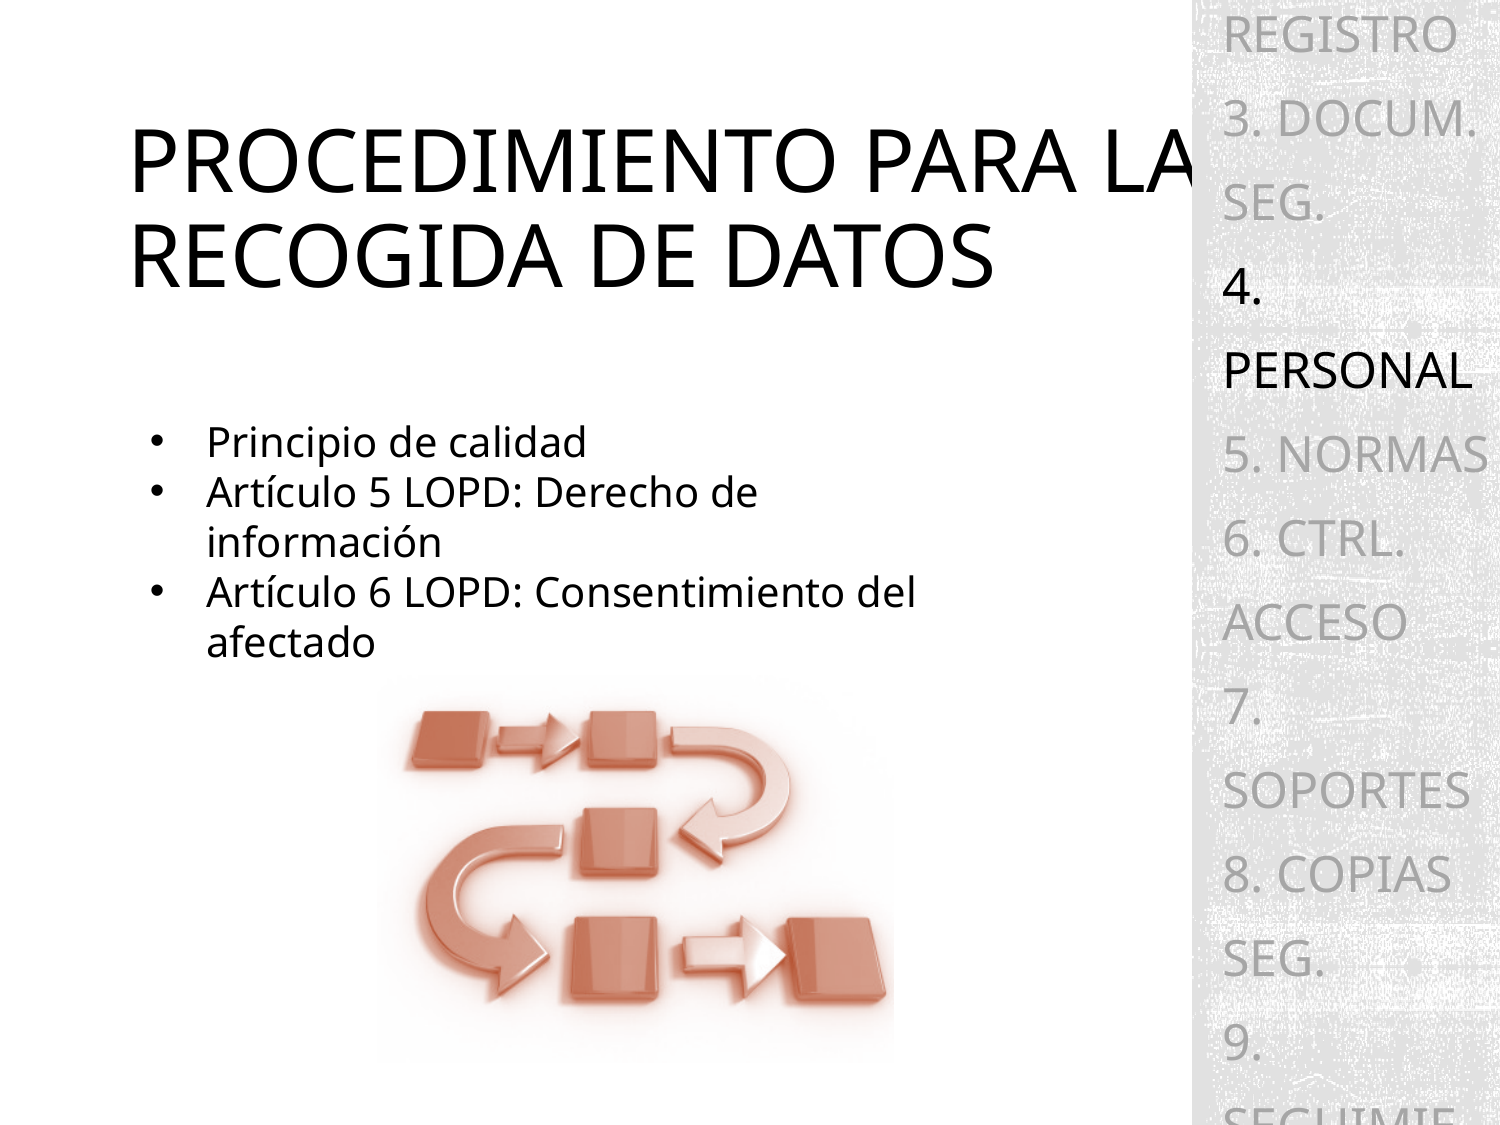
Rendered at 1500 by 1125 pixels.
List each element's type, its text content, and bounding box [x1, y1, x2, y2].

text_box Principio de calidad Artículo 5 LOPD: Derecho de información Artículo 6 LOPD: Consentimiento del afectado [135, 408, 981, 673]
title Procedimiento para la recogida de datos [112, 79, 1192, 344]
picture [1192, 0, 1500, 1125]
picture [380, 679, 893, 1062]
